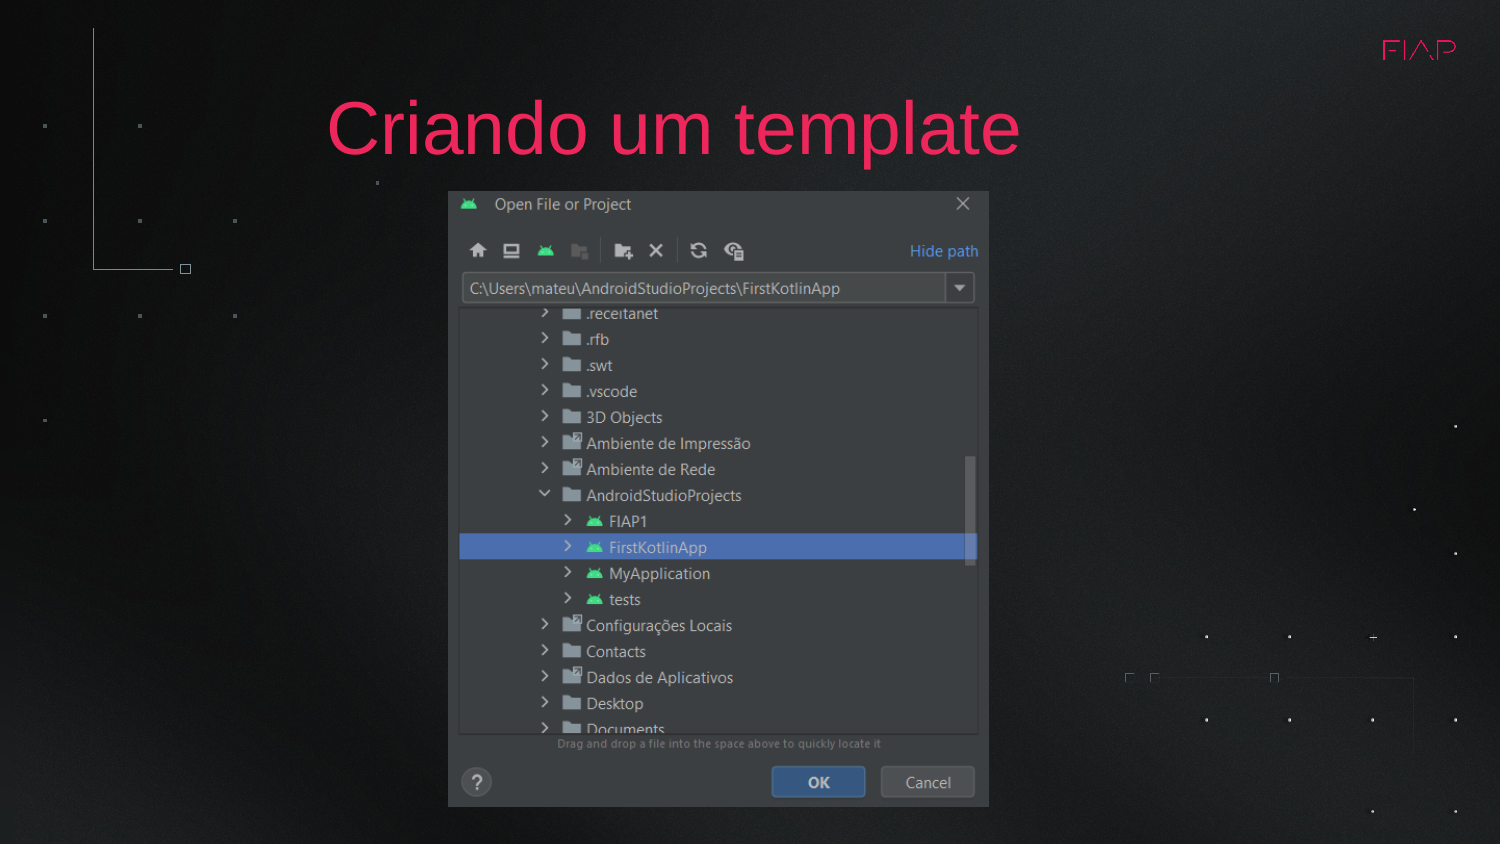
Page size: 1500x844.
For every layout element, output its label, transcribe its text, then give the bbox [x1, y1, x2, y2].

picture [0, 0, 1500, 844]
text_box Criando um template [383, 72, 1126, 177]
